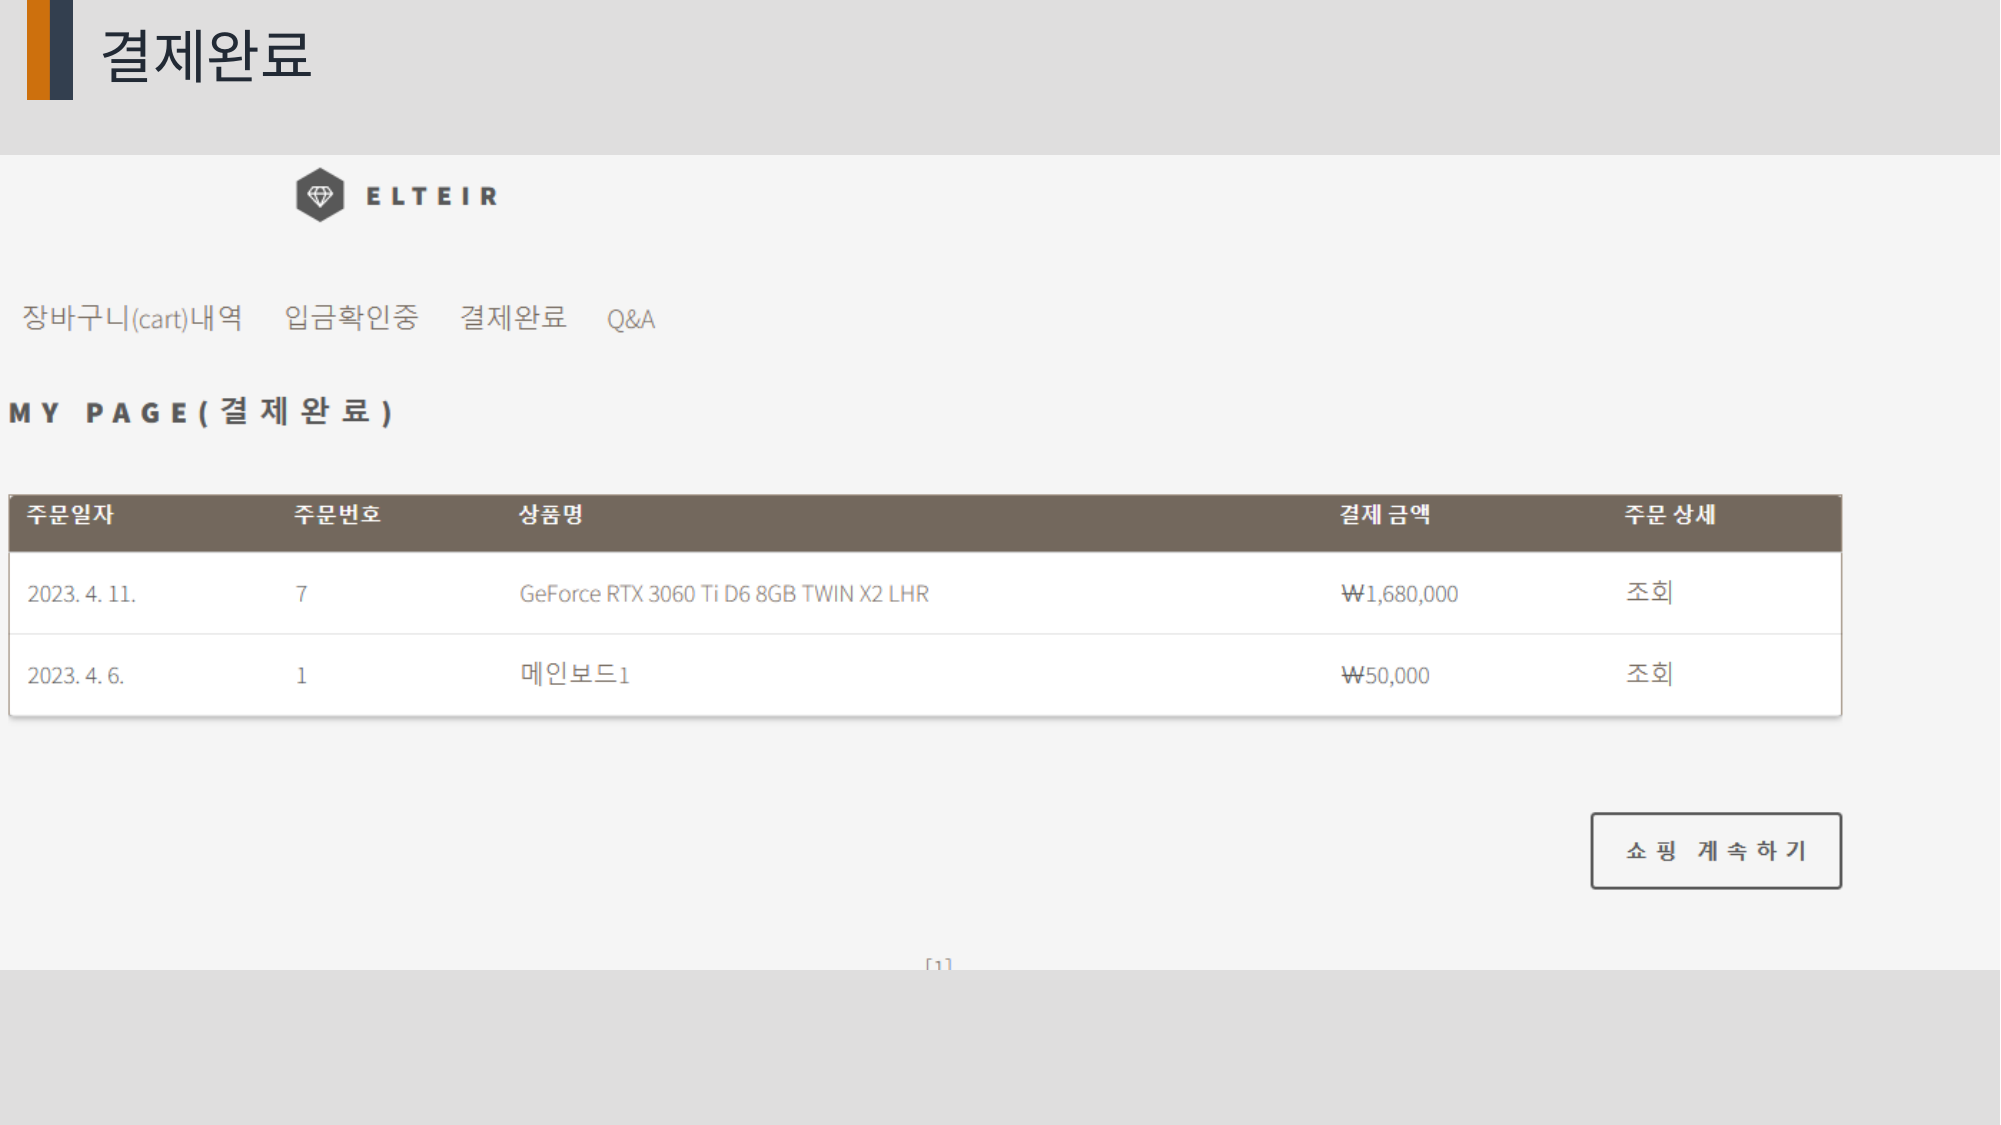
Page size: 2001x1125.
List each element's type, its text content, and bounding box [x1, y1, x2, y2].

text_box 결제완료 [85, 13, 329, 98]
picture [0, 155, 2000, 970]
